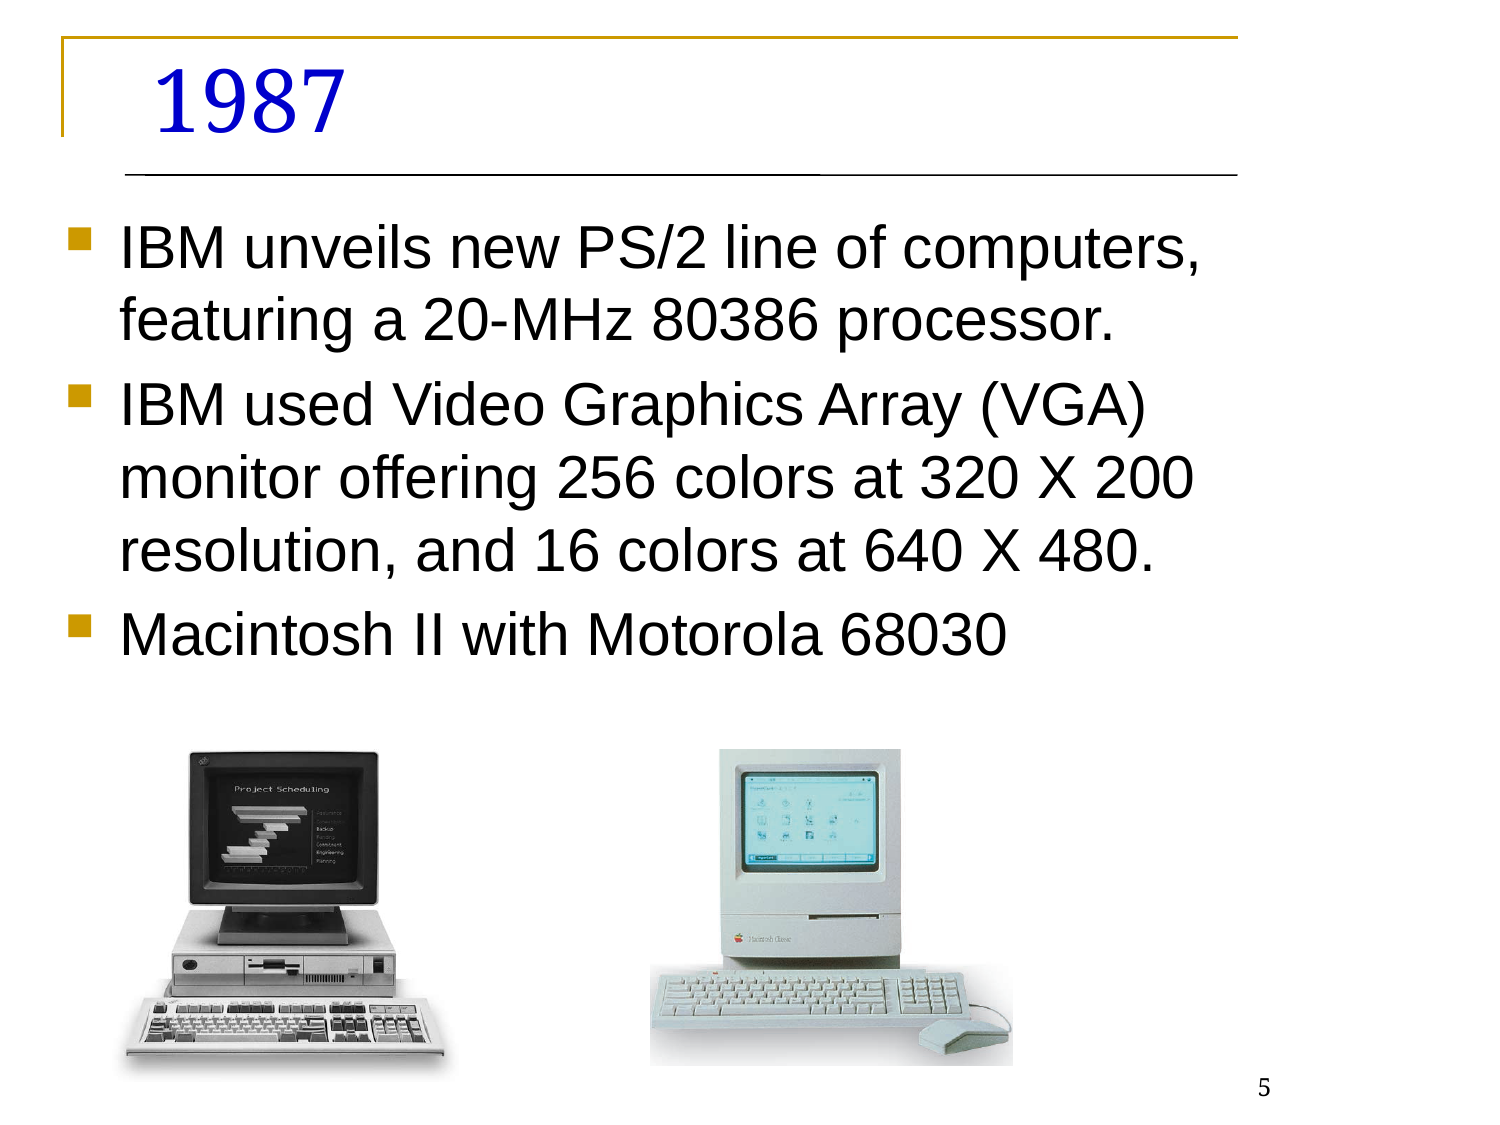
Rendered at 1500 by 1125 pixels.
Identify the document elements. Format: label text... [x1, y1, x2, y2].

title 1987 [137, 37, 1251, 188]
text_box 5 [937, 1050, 1287, 1113]
list IBM unveils new PS/2 line of computers, featuring a 20-MHz 80386 processor. IBM used Video Graphics Array (VGA) monitor offering 256 colors at 320 X 200 resolution, and 16 colors at 640 X 480. Macintosh II with Motorola 68030 [49, 199, 1251, 738]
picture [649, 749, 1013, 1066]
picture [112, 749, 459, 1083]
